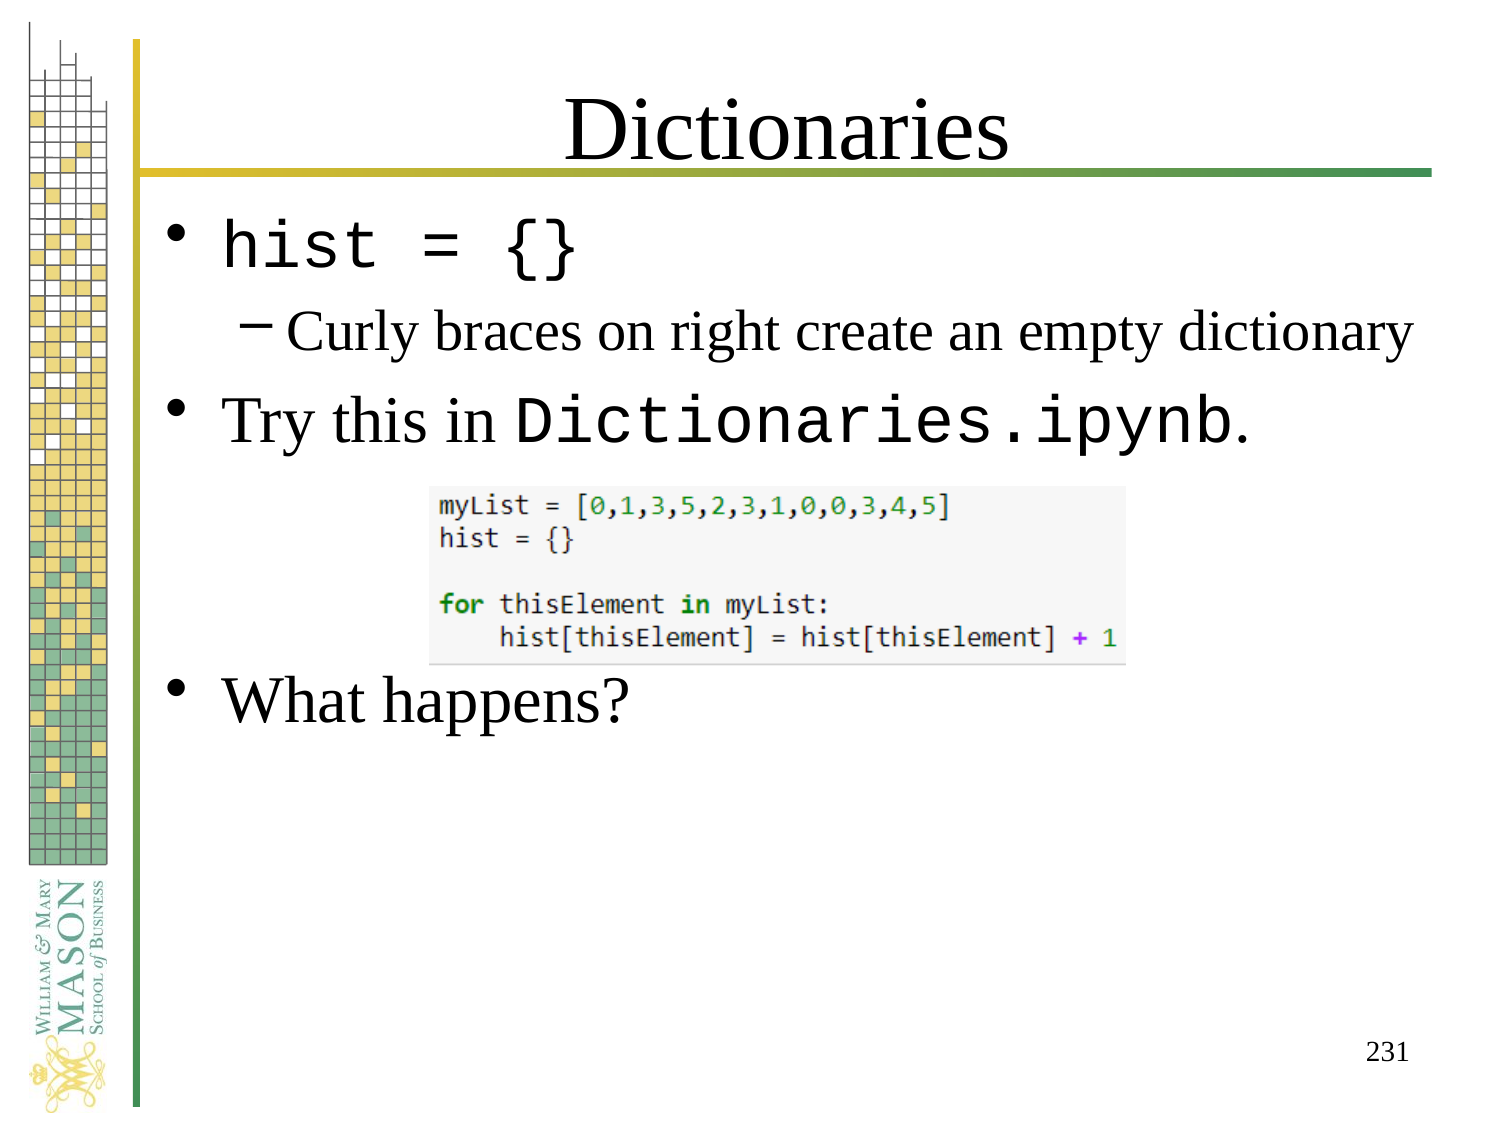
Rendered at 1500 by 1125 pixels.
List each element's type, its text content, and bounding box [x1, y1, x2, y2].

title Dictionaries [150, 45, 1425, 193]
table_cell is [29, 879, 107, 1113]
list hist = {} Curly braces on right create an empty dictionary Try this in Dictionaries.ipynb. What happens? [150, 193, 1453, 961]
slide_number 231 [1048, 1024, 1426, 1103]
picture [429, 486, 1126, 667]
